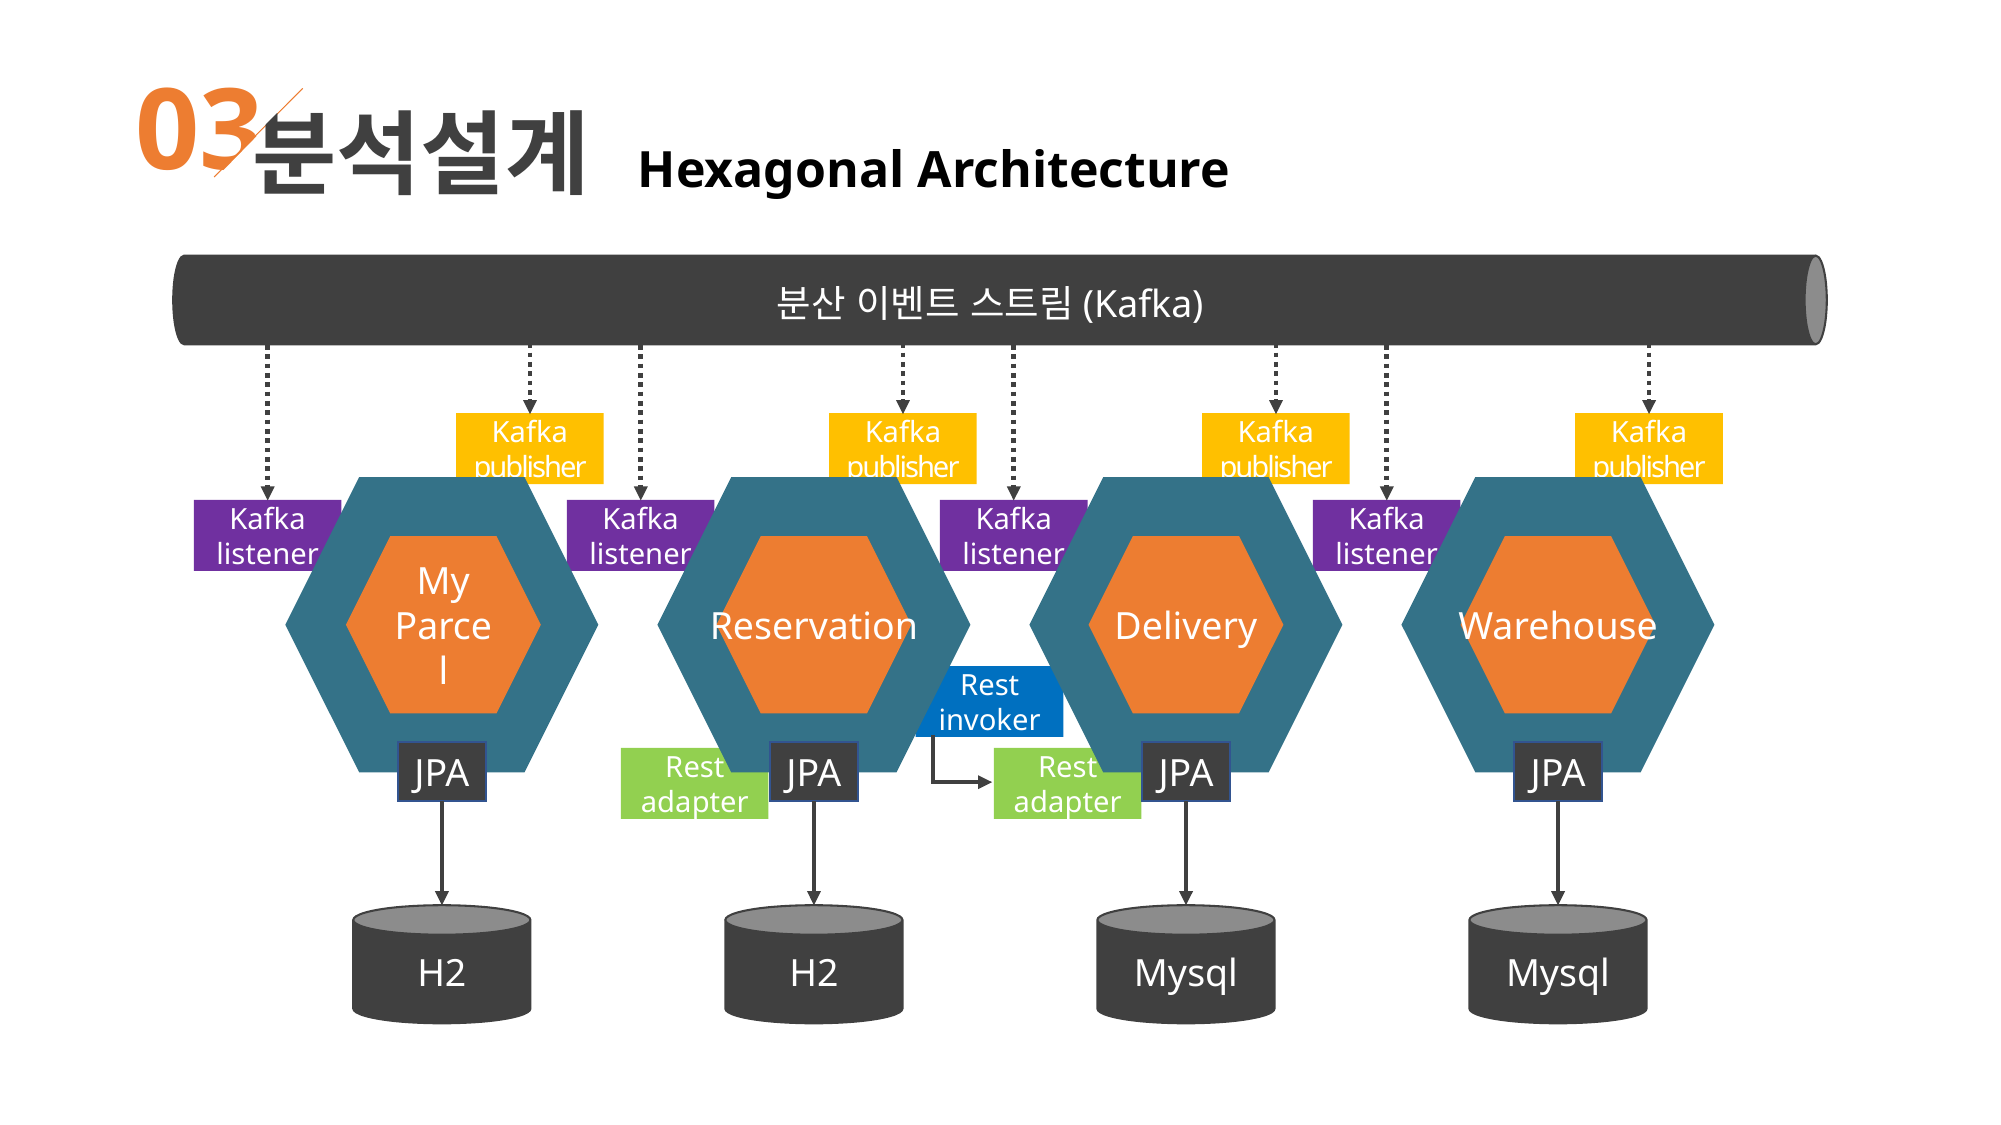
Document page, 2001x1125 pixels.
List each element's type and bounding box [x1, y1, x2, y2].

text_box [173, 255, 1827, 1024]
text_box [119, 49, 1243, 215]
